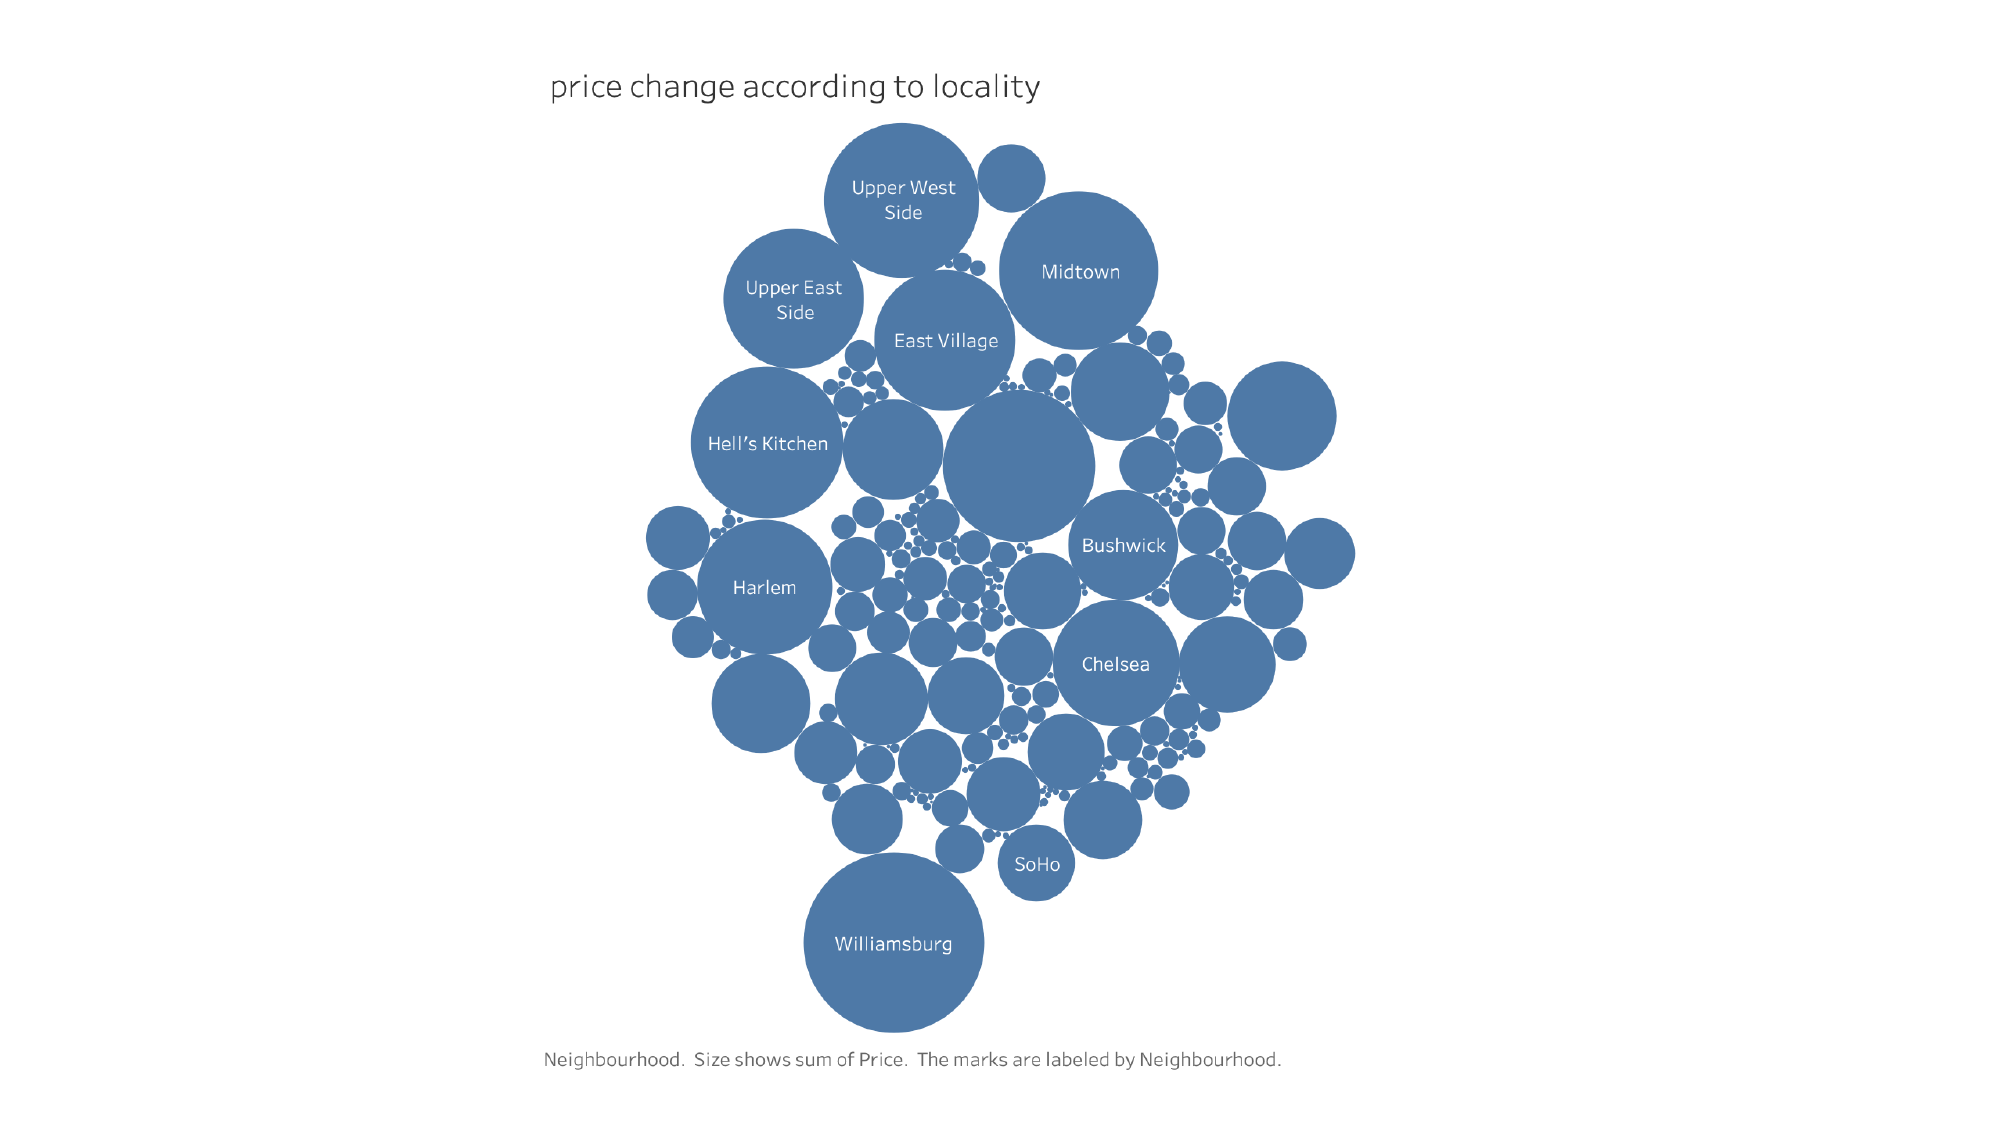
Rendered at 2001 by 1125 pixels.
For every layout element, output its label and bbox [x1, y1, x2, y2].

picture [543, 53, 1457, 1072]
